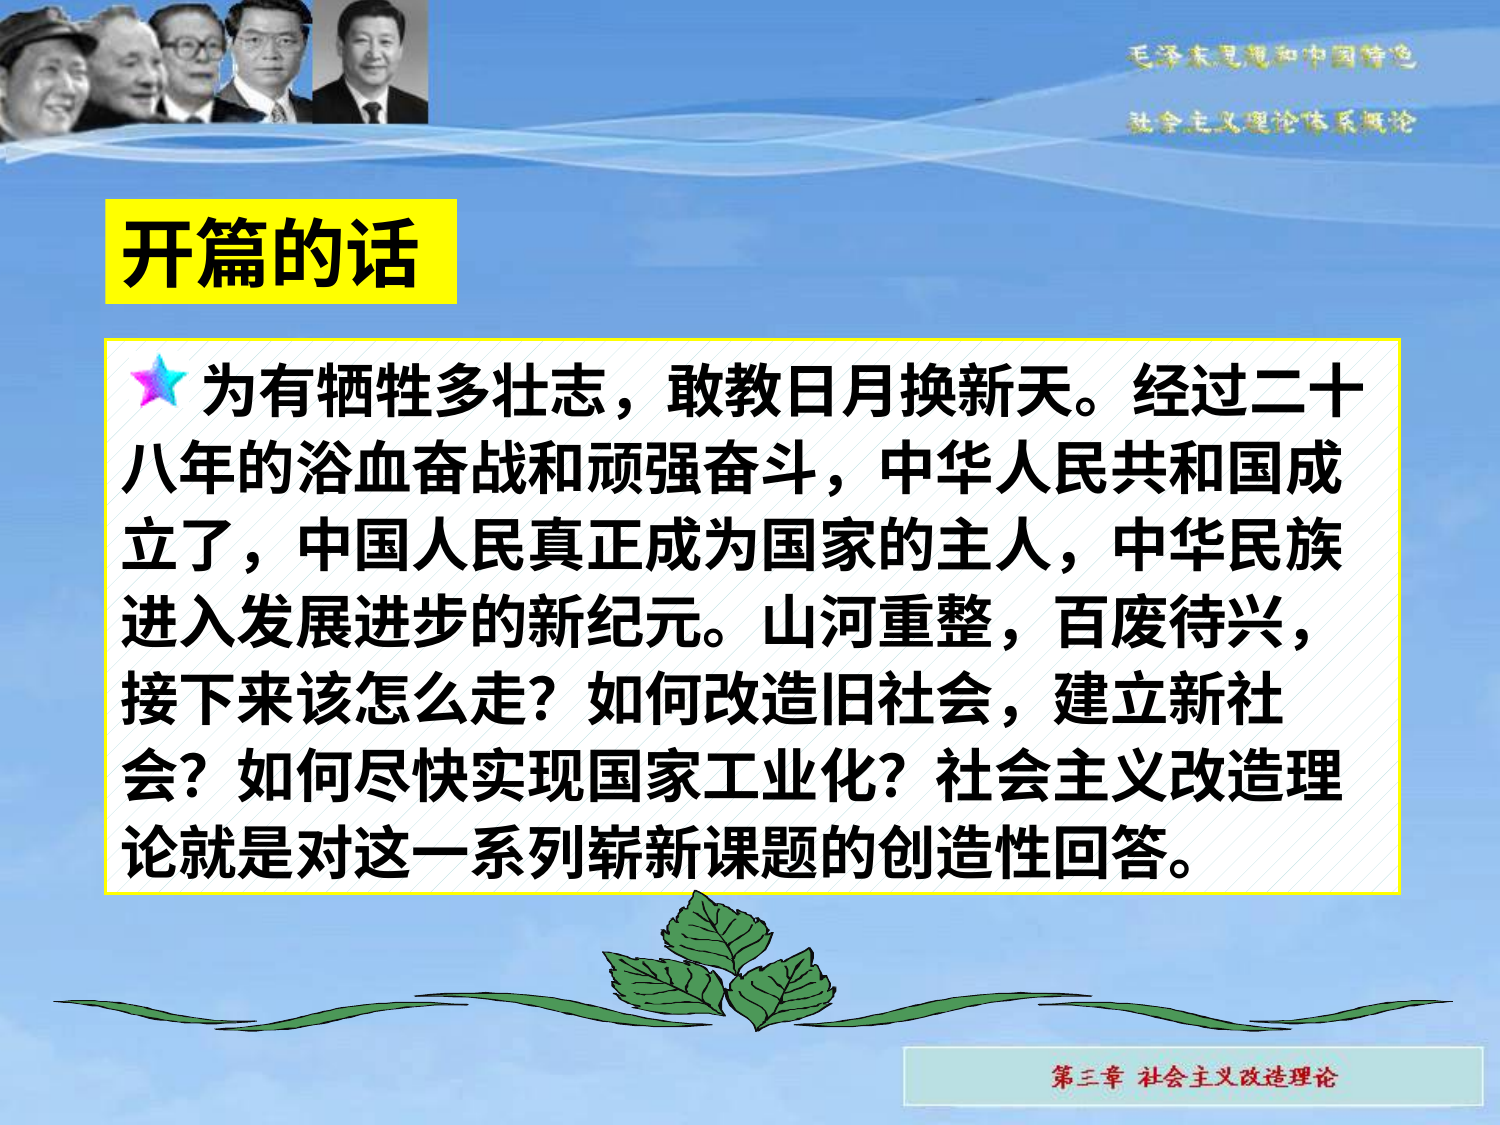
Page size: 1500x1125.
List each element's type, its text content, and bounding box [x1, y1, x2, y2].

text_box 开篇的话 [105, 199, 457, 304]
text_box 为有牺牲多壮志，敢教日月换新天。经过二十八年的浴血奋战和顽强奋斗，中华人民共和国成立了，中国人民真正成为国家的主人，中华民族进入发展进步的新纪元。山河重整，百废待兴，接下来该怎么走？如何改造旧社会，建立新社会？如何尽快实现国家工业化？社会主义改造理论就是对这一系列崭新课题的创造性回答。 [105, 339, 1400, 888]
picture [0, 0, 1500, 1125]
